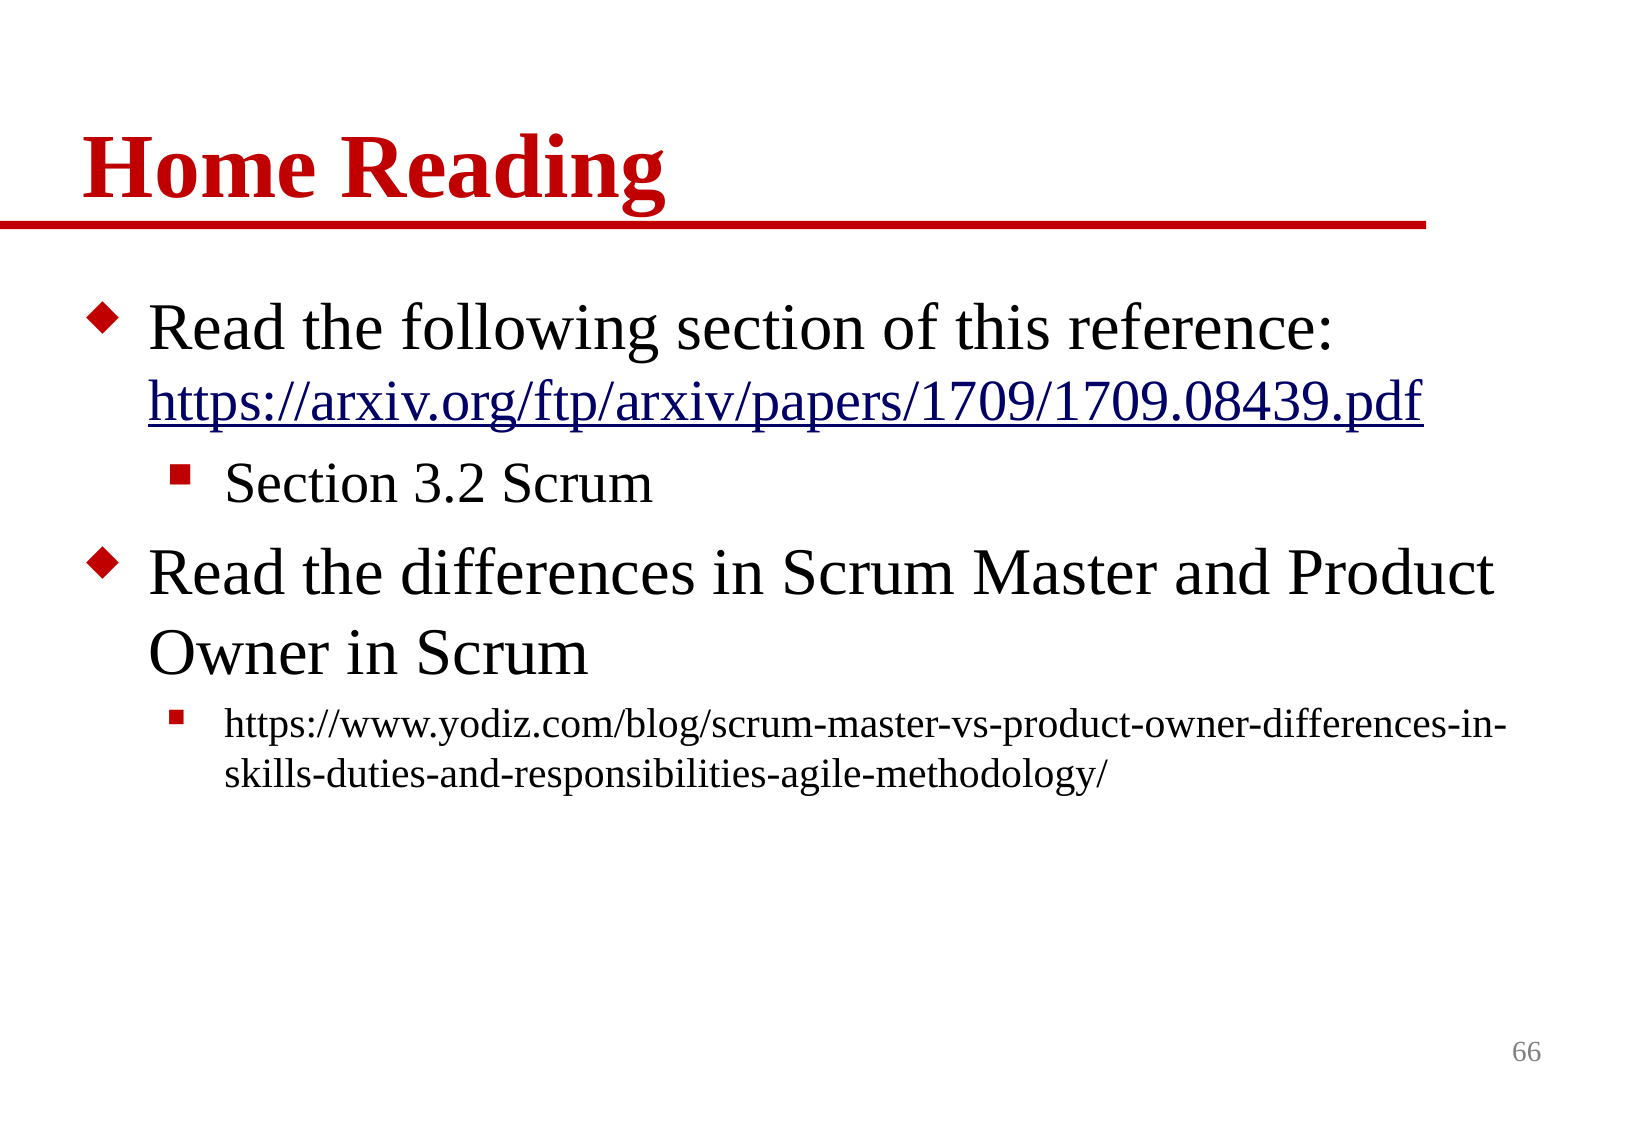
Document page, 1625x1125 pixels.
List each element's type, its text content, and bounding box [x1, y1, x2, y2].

title Home Reading [67, 43, 1550, 225]
slide_number 66 [1218, 1012, 1557, 1088]
list Read the following section of this reference: https://arxiv.org/ftp/arxiv/papers/1709/1709.08439.pdf Section 3.2 Scrum Read the differences in Scrum Master and Product Owner in Scrum https://www.yodiz.com/blog/scrum-master-vs-product-owner-differences-in-skills-duties-and-responsibilities-agile-methodology/ [67, 275, 1550, 1088]
